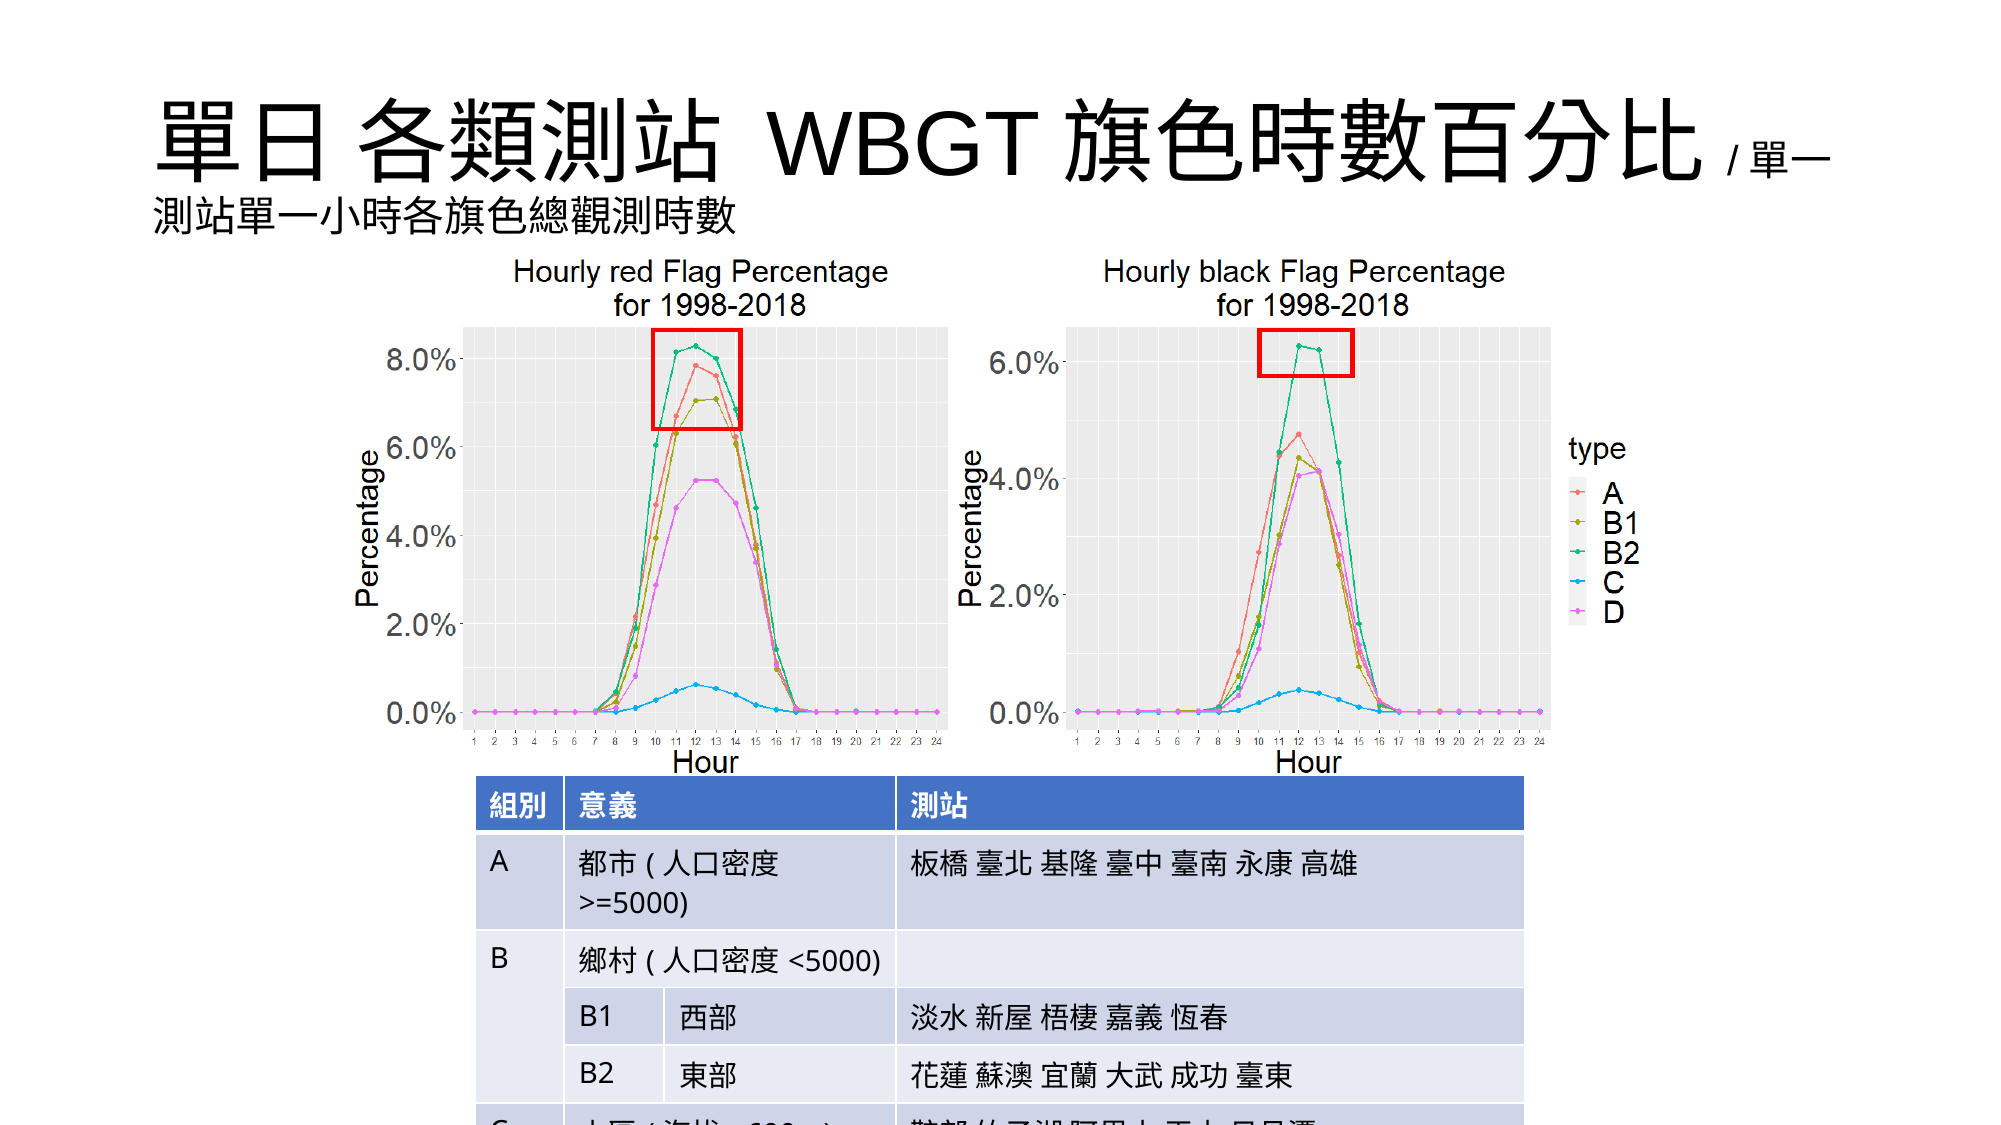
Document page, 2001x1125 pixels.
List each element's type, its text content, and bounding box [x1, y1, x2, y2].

table_cell A [476, 835, 563, 929]
table_header 測站 [897, 784, 1524, 830]
table_cell 淡水 新屋 梧棲 嘉義 恆春 [897, 988, 1524, 1044]
table_cell [897, 931, 1524, 987]
table_header 組別 [476, 784, 563, 830]
table_cell 板橋 臺北 基隆 臺中 臺南 永康 高雄 [897, 835, 1524, 929]
table_cell B [476, 931, 563, 1102]
title 單日 各類測站 WBGT旗色時數百分比/單一測站單一小時各旗色總觀測時數 [137, 59, 1863, 278]
table_cell B1 [565, 988, 663, 1044]
table_cell 鄉村(人口密度<5000) [565, 931, 895, 987]
table_cell 花蓮 蘇澳 宜蘭 大武 成功 臺東 [897, 1046, 1524, 1102]
table_cell 西部 [665, 988, 895, 1044]
table_cell C [476, 1104, 563, 1125]
table_cell 都市(人口密度>=5000) [565, 835, 895, 929]
table_cell 山區(海拔>600m) [565, 1104, 895, 1125]
table_header 意義 [565, 784, 895, 830]
table_cell 鞍部 竹子湖 阿里山 玉山 日月潭 [897, 1104, 1524, 1125]
table_cell 東部 [665, 1046, 895, 1102]
picture [348, 252, 1652, 784]
table_cell B2 [565, 1046, 663, 1102]
